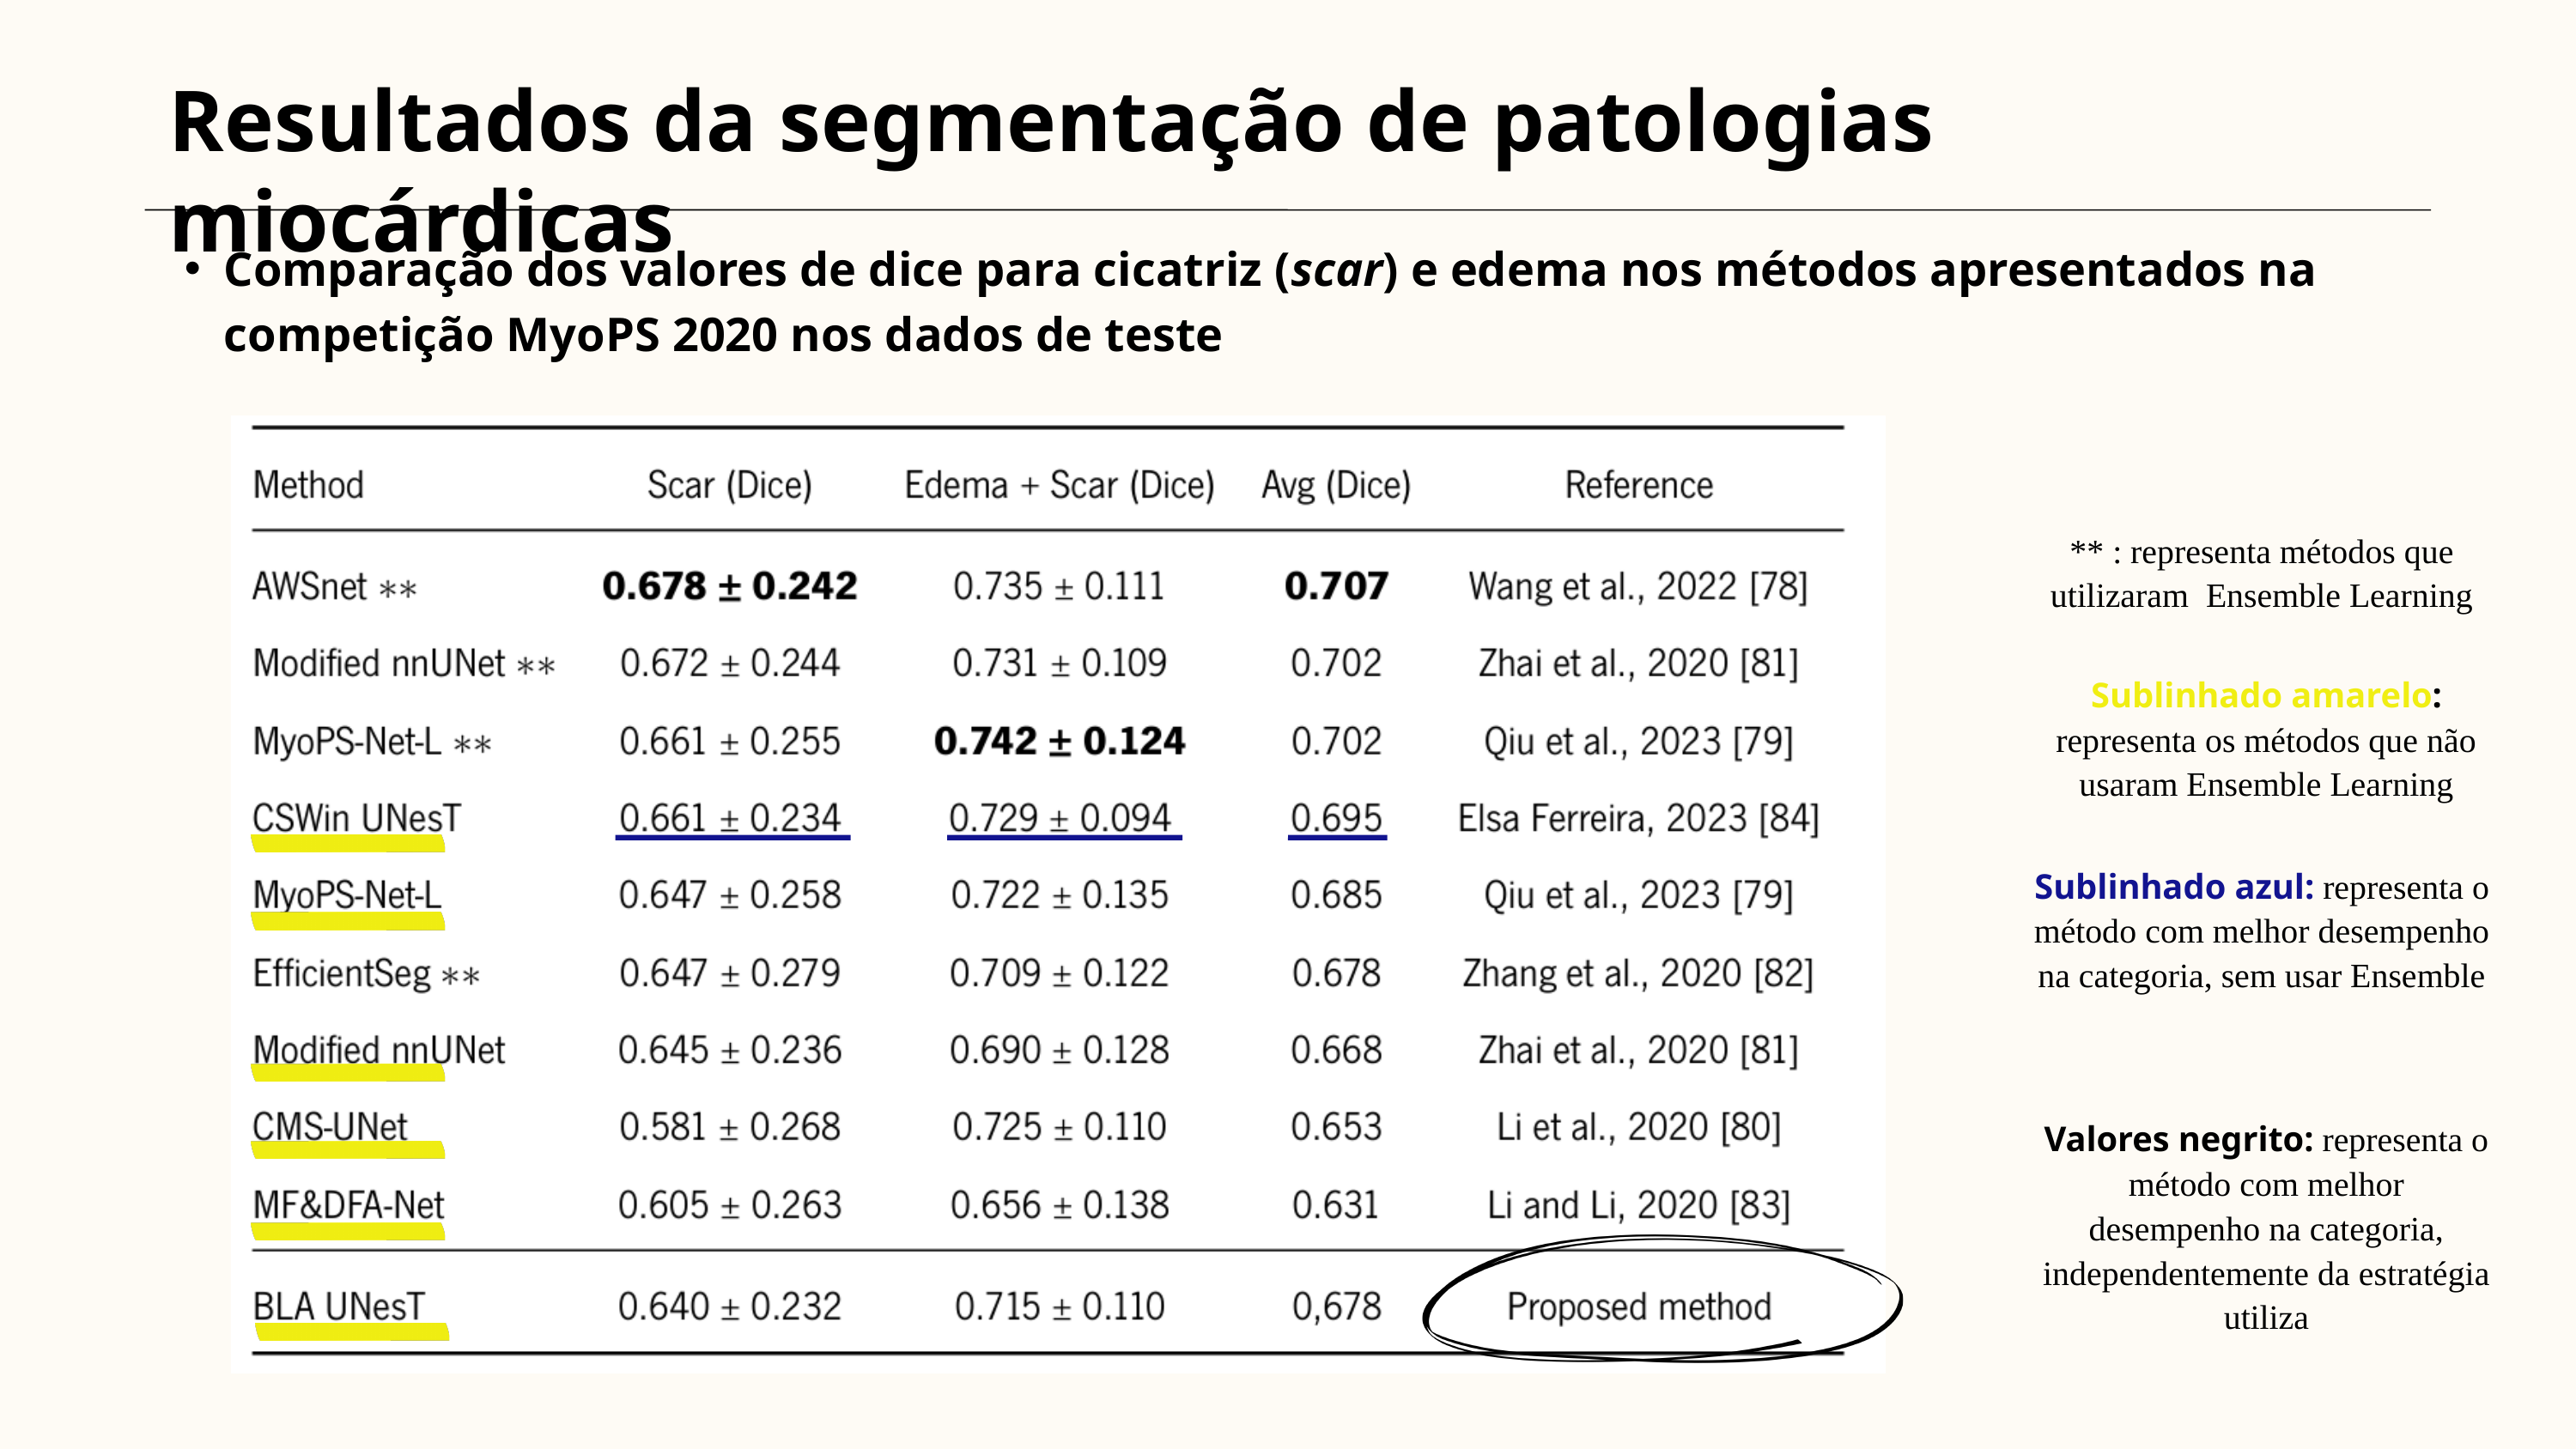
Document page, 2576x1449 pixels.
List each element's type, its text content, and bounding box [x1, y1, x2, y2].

text_box Sublinhado amarelo: representa os métodos que não usaram Ensemble Learning [2038, 670, 2494, 803]
text_box [1422, 1234, 1904, 1363]
text_box [251, 1064, 446, 1082]
text_box Resultados da segmentação de patologias miocárdicas [168, 67, 2314, 230]
text_box [255, 1323, 450, 1341]
text_box Sublinhado azul: representa o método com melhor desempenho na categoria, sem usar Ensemble [2030, 861, 2494, 995]
text_box [251, 834, 446, 852]
text_box [251, 1141, 446, 1159]
text_box [251, 1222, 446, 1240]
text_box ** : representa métodos que utilizaram Ensemble Learning [2030, 525, 2494, 615]
text_box Comparação dos valores de dice para cicatriz (scar) e edema nos métodos apresentados na competição MyoPS 2020 nos dados de teste [144, 230, 2508, 361]
text_box [230, 415, 1886, 1373]
text_box Valores negrito: representa o método com melhor desempenho na categoria, independentemente da estratégia utiliza [2038, 1114, 2494, 1337]
text_box [251, 912, 446, 931]
